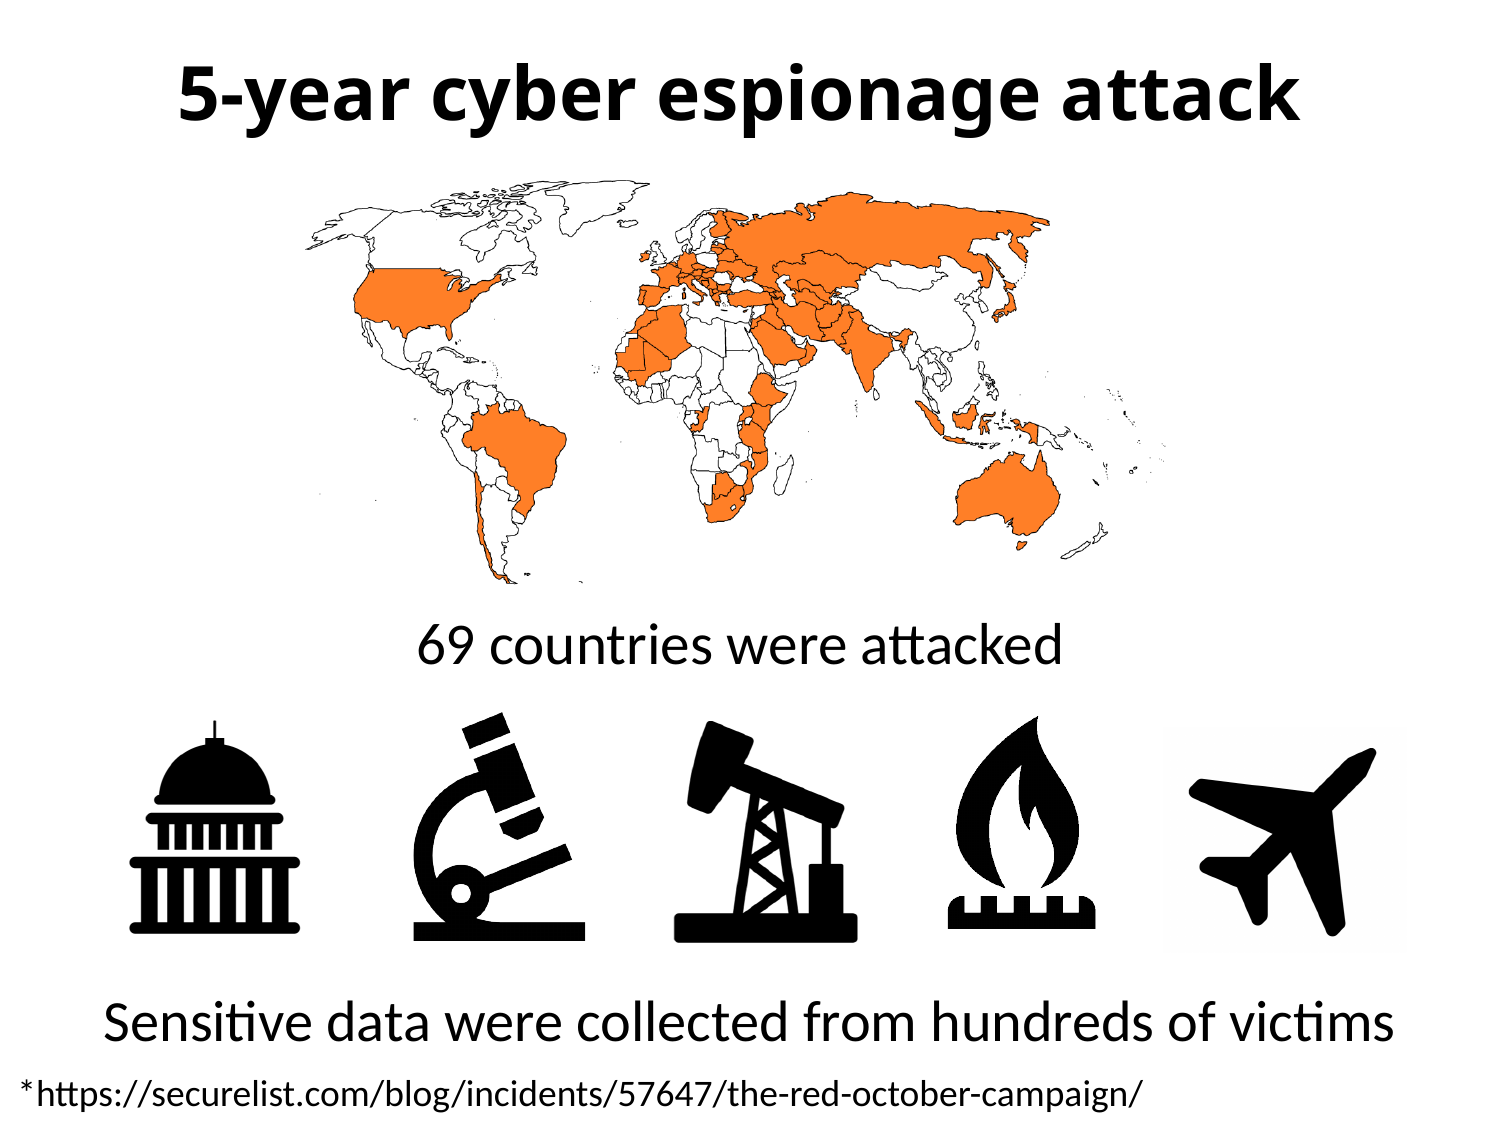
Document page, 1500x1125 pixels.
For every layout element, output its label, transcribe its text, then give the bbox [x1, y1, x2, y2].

picture [915, 715, 1129, 929]
picture [1163, 727, 1408, 953]
list 69 countries were attacked [373, 618, 1108, 686]
picture [300, 172, 1181, 610]
picture [656, 715, 884, 953]
picture [111, 703, 319, 947]
text_box *https://securelist.com/blog/incidents/57647/the-red-october-campaign/ [2, 1061, 1500, 1122]
picture [375, 712, 604, 941]
text_box Sensitive data were collected from hundreds of victims [0, 975, 1500, 1061]
title 5-year cyber espionage attack [64, 19, 1415, 161]
